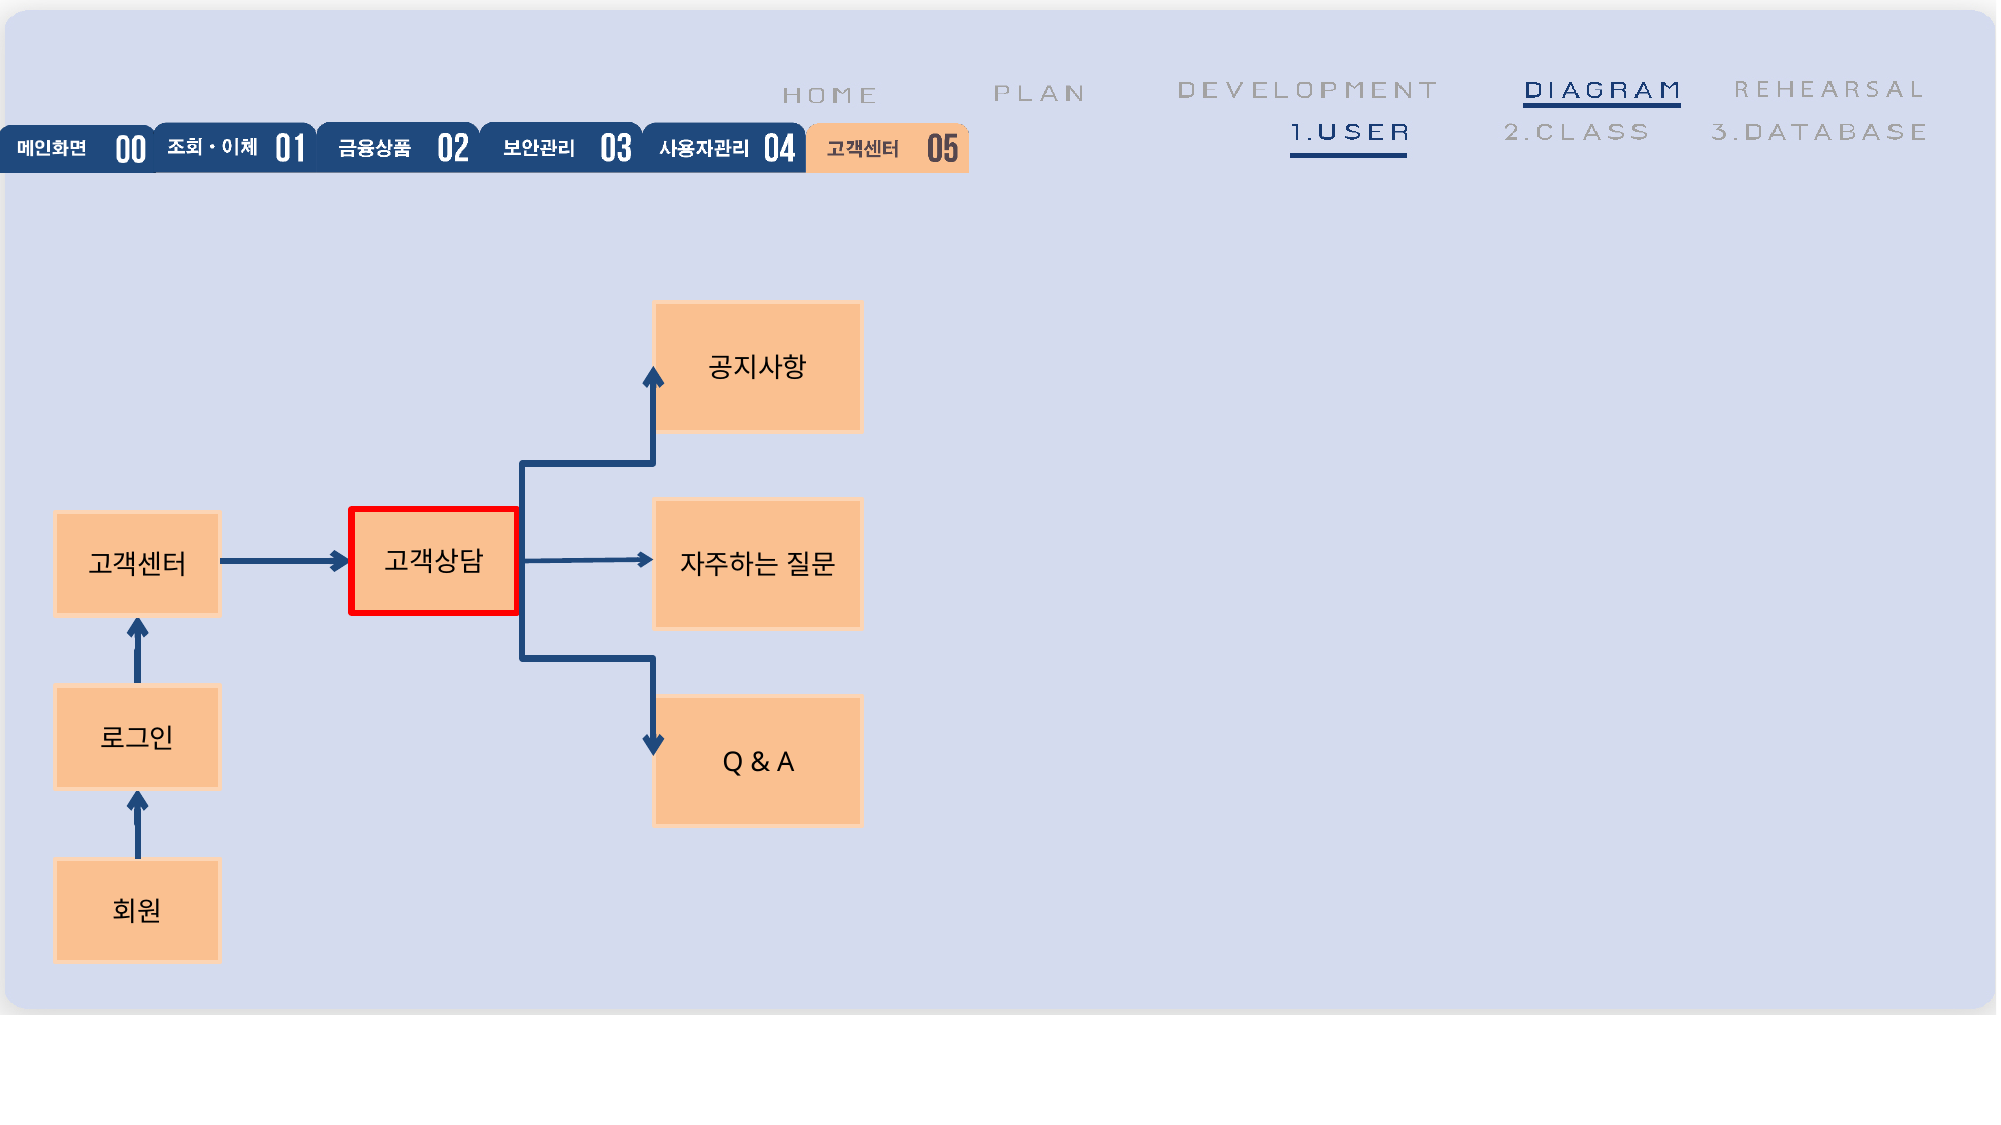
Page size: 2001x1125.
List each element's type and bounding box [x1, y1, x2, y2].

text_box [521, 365, 654, 757]
picture [0, 0, 1997, 1015]
text_box [54, 512, 221, 963]
